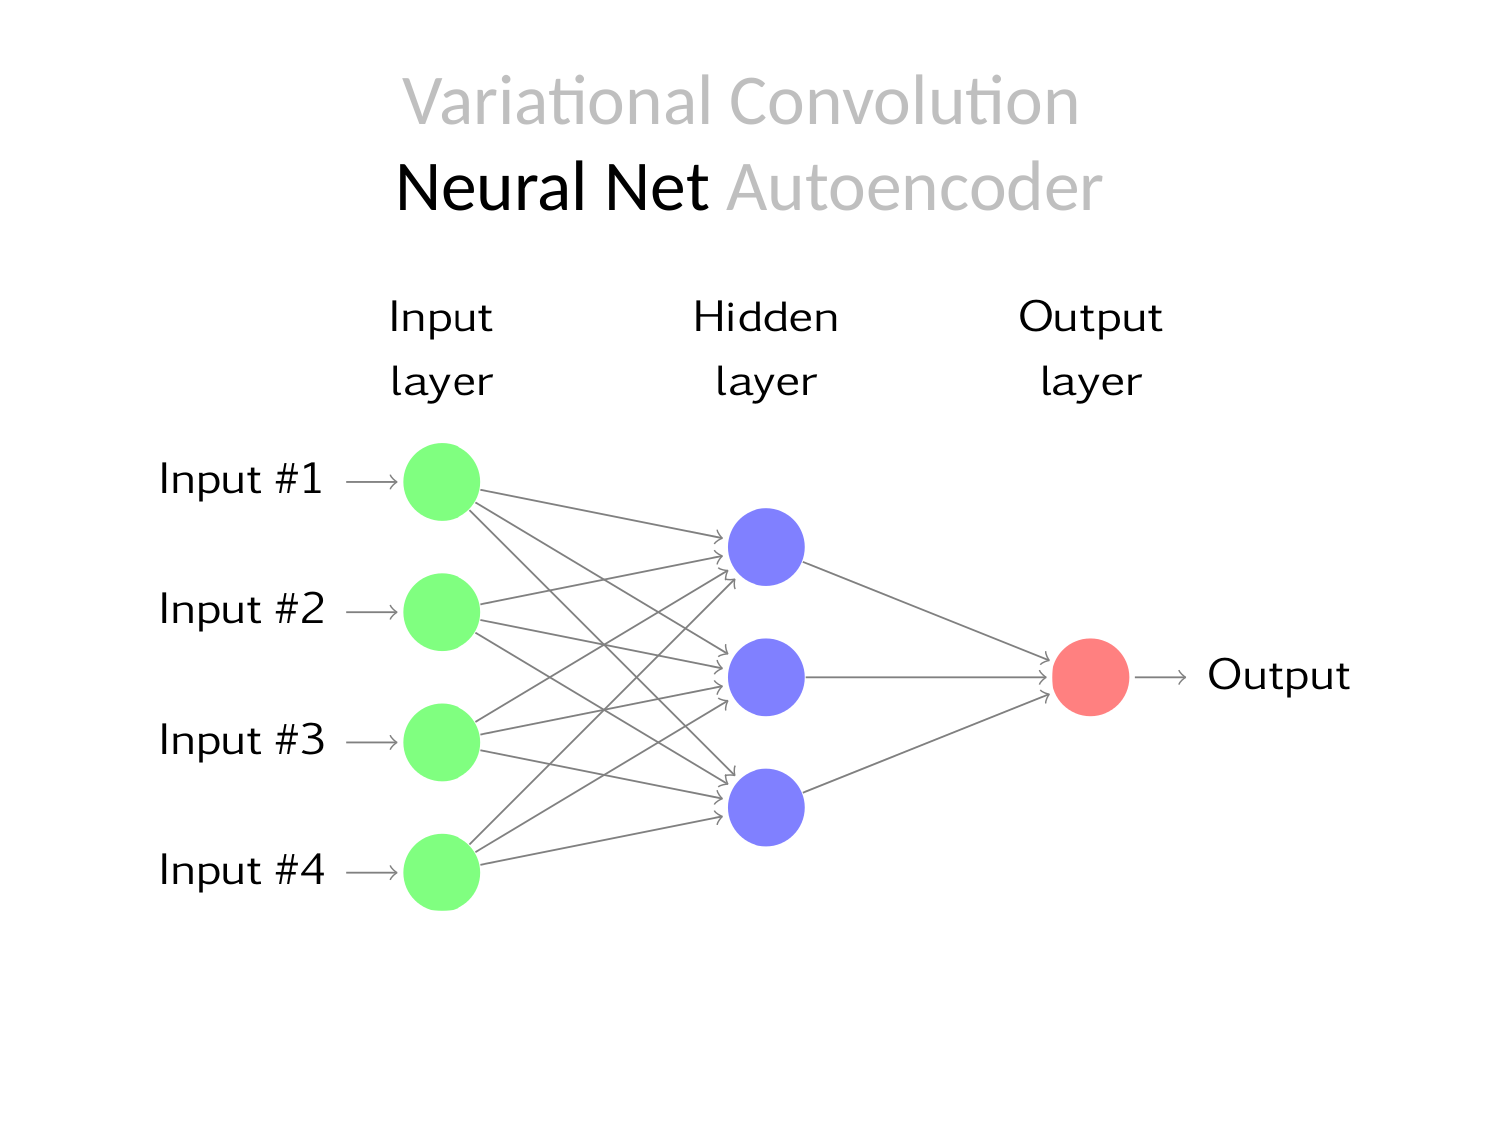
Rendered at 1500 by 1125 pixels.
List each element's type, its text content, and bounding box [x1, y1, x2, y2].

title Variational Convolution Neural Net Autoencoder [75, 45, 1425, 233]
picture [162, 299, 1351, 911]
